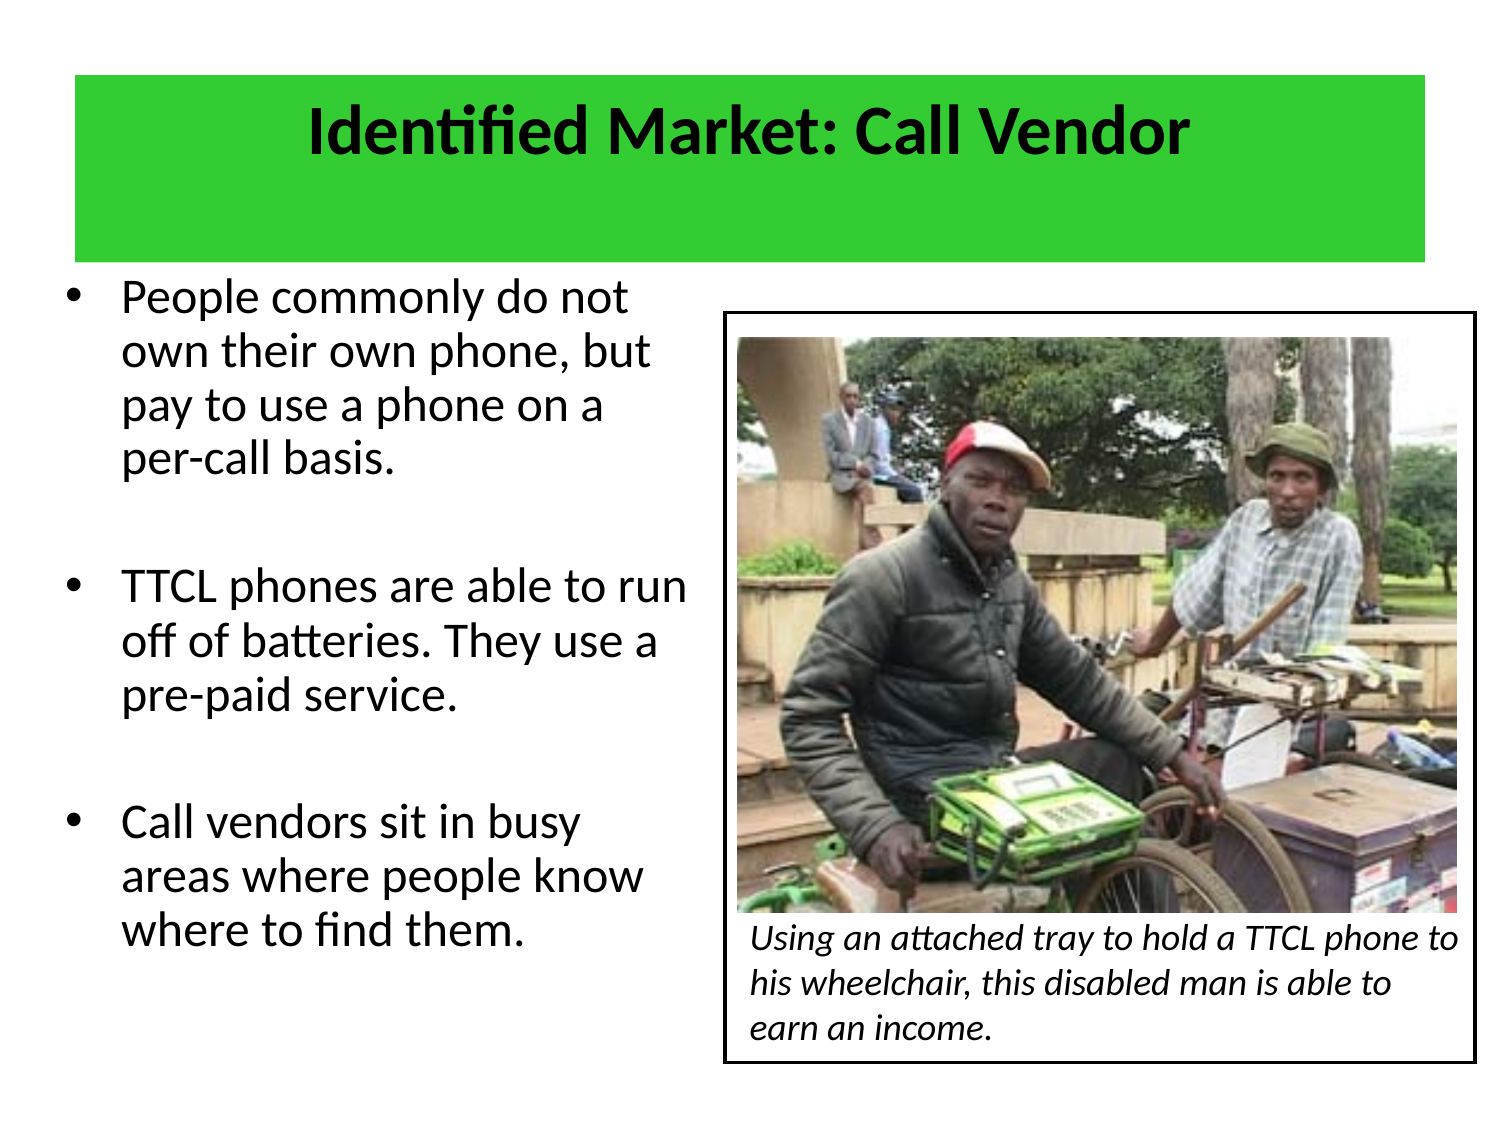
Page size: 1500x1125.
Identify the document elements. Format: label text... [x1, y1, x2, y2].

list People commonly do not own their own phone, but pay to use a phone on a per-call basis. TTCL phones are able to run off of batteries. They use a pre-paid service. Call vendors sit in busy areas where people know where to find them. [50, 262, 713, 1006]
text_box [724, 312, 1475, 1063]
title Identified Market: Call Vendor [75, 75, 1425, 263]
text_box Using an attached tray to hold a TTCL phone to his wheelchair, this disabled man is able to earn an income. [734, 905, 1475, 1056]
picture [737, 337, 1457, 913]
